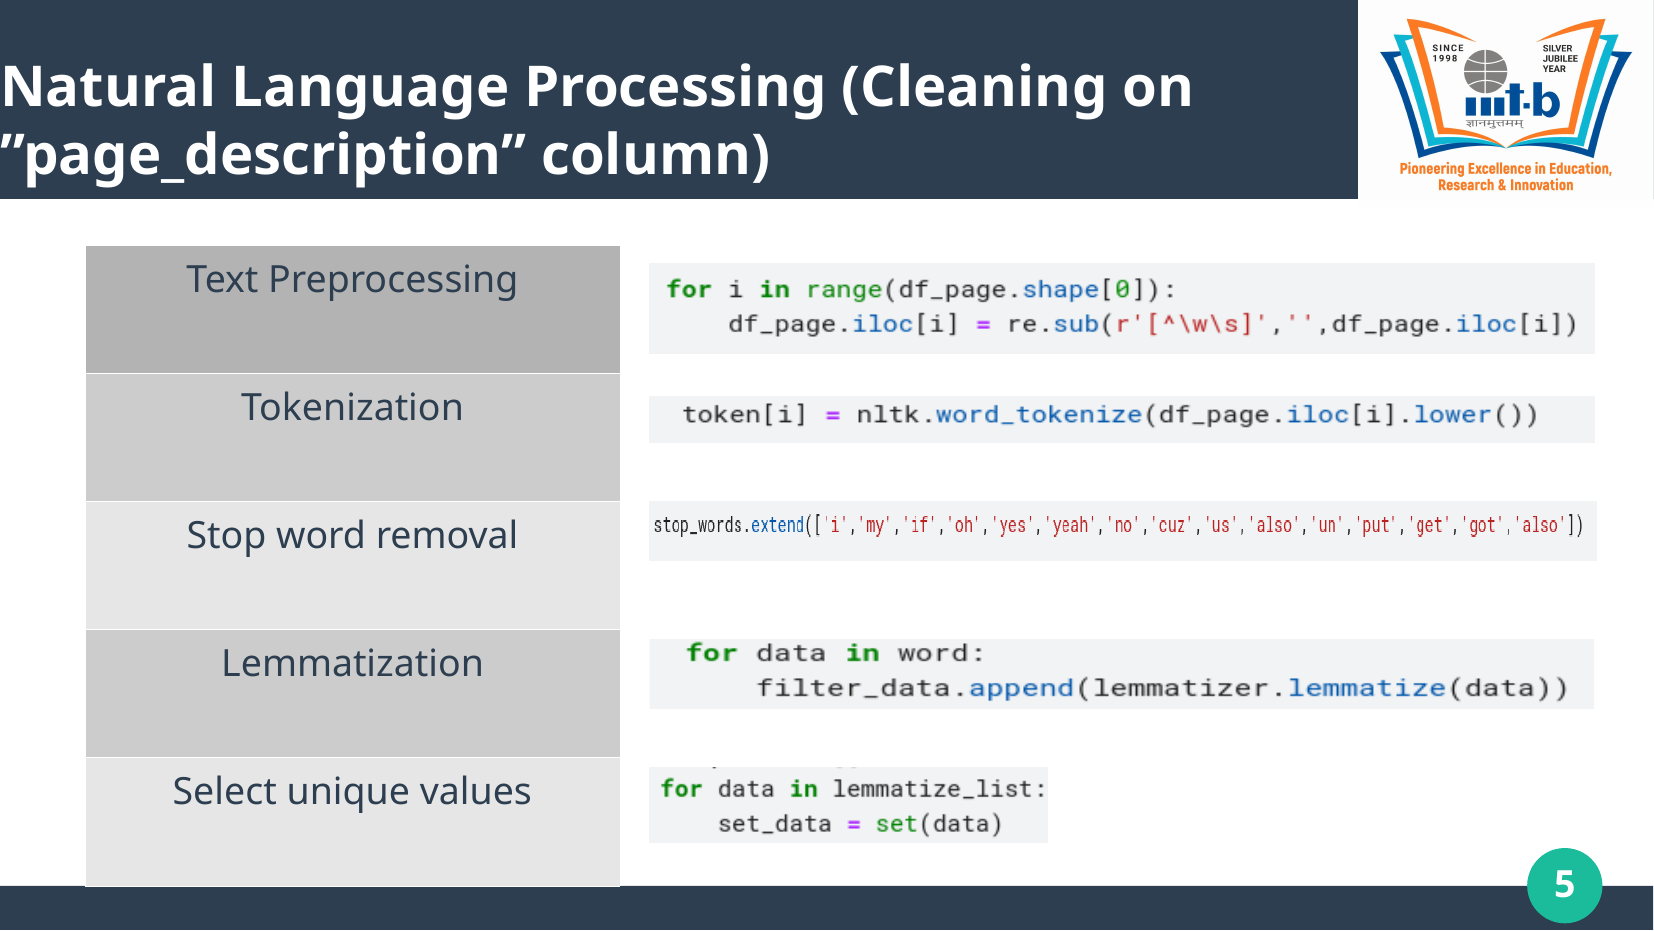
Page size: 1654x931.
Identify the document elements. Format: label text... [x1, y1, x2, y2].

picture [1357, 0, 1654, 207]
table_cell Lemmatization [86, 630, 620, 757]
picture [649, 395, 1595, 443]
picture [649, 767, 1048, 843]
table_cell Select unique values [86, 758, 620, 886]
title Natural Language Processing (Cleaning on ”page_description” column) [0, 59, 1352, 177]
table_header Text Preprocessing [86, 246, 620, 373]
picture [649, 639, 1595, 709]
table_cell Stop word removal [86, 502, 620, 629]
picture [649, 263, 1595, 355]
table_cell Tokenization [86, 374, 620, 501]
picture [649, 501, 1597, 561]
